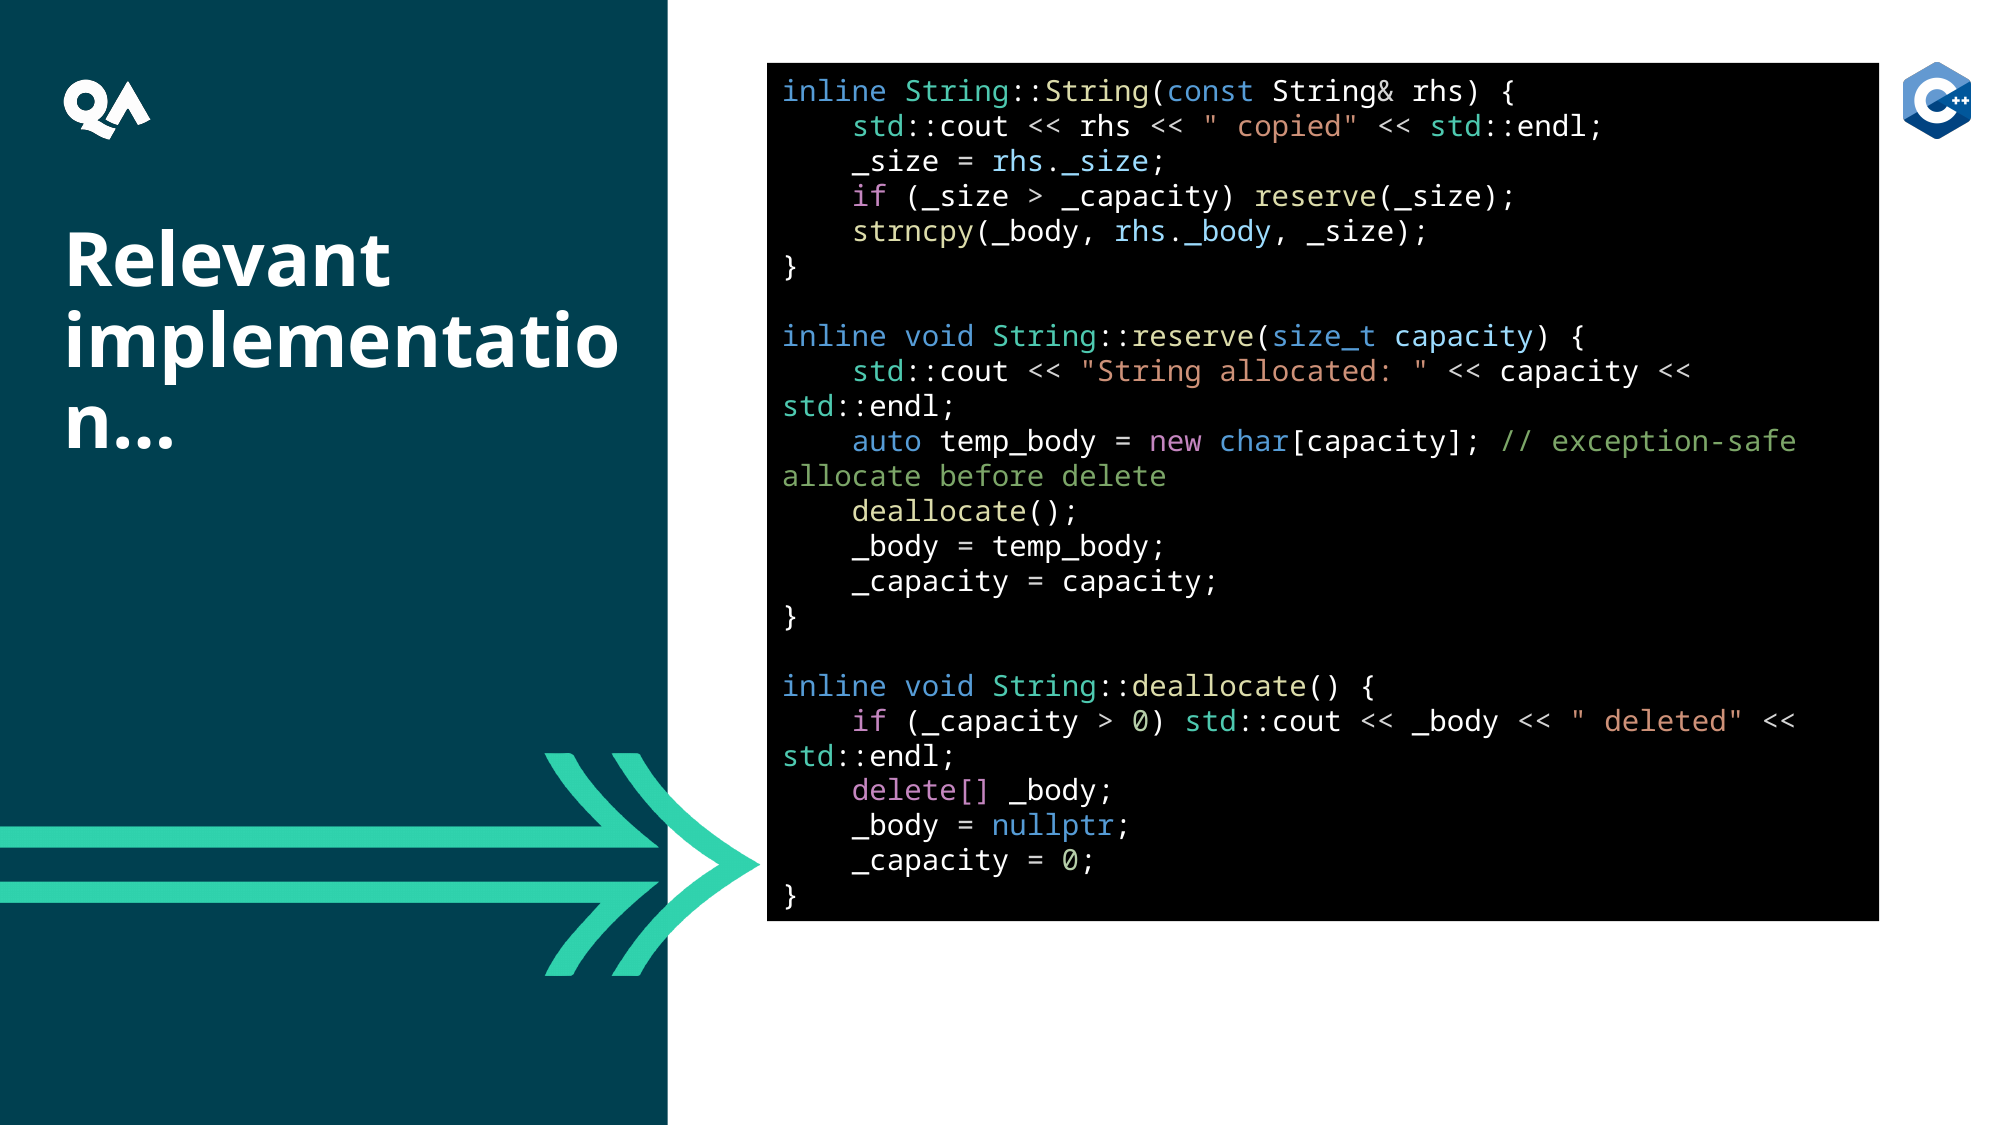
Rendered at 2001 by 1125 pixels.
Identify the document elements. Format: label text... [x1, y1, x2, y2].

picture [0, 882, 657, 975]
text_box inline String::String(const String& rhs) { std::cout << rhs << " copied" << std::endl; _size = rhs._size; if (_size > _capacity) reserve(_size); strncpy(_body, rhs._body, _size); } inline void String::reserve(size_t capacity) { std::cout << "String allocated: " << capacity << std::endl; auto temp_body = new char[capacity]; // exception-safe allocate before delete deallocate(); _body = temp_body; _capacity = capacity; } inline void String::deallocate() { if (_capacity > 0) std::cout << _body << " deleted" << std::endl; delete[] _body; _body = nullptr; _capacity = 0; } [767, 62, 1880, 922]
picture [107, 83, 149, 124]
picture [1903, 62, 1971, 139]
list Relevant implementation… [63, 221, 628, 673]
picture [613, 727, 775, 995]
picture [0, 754, 657, 847]
picture [64, 80, 114, 139]
